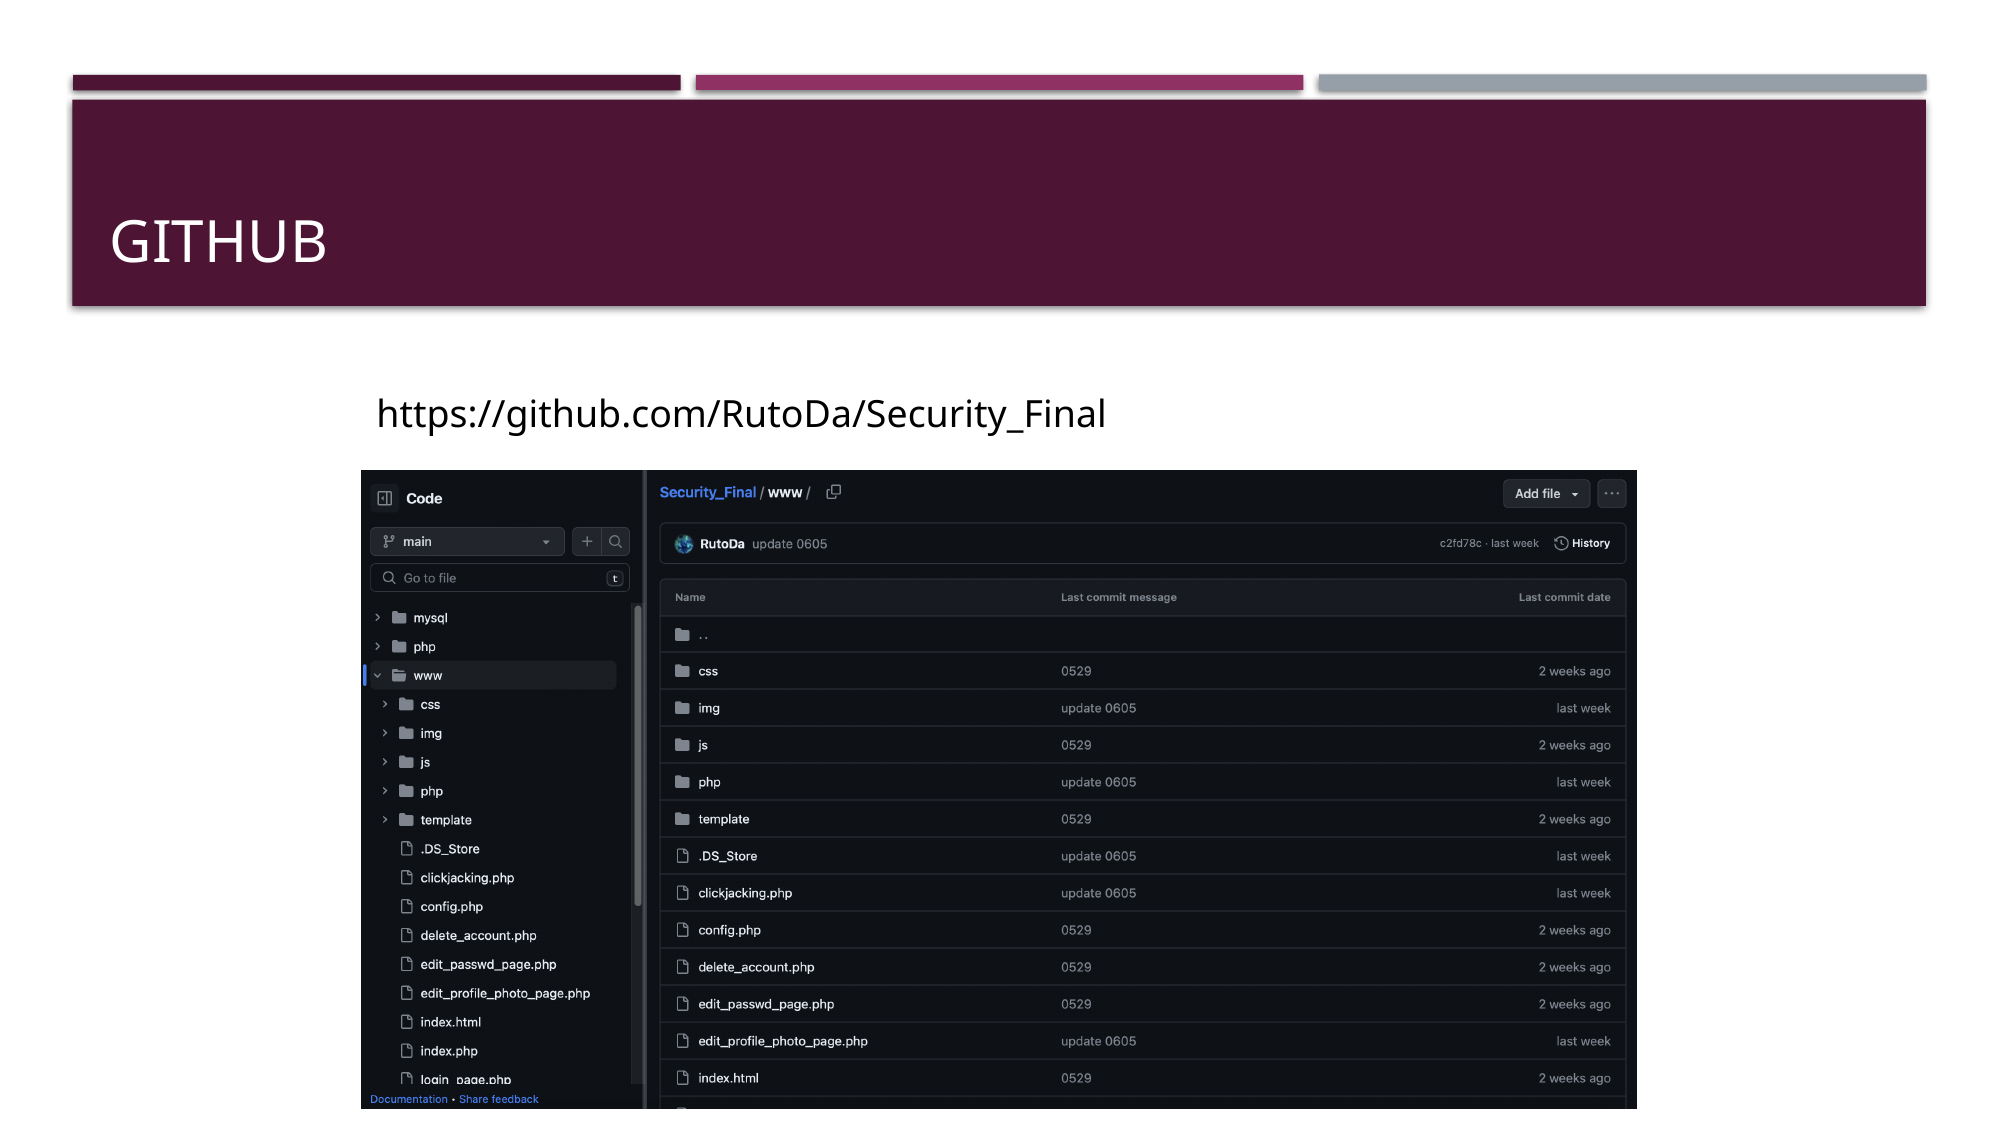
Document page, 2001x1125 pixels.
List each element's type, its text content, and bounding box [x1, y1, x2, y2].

text_box https://github.com/RutoDa/Security_Final [361, 382, 1362, 442]
picture [361, 470, 1638, 1109]
title GIthub [94, 119, 1904, 282]
